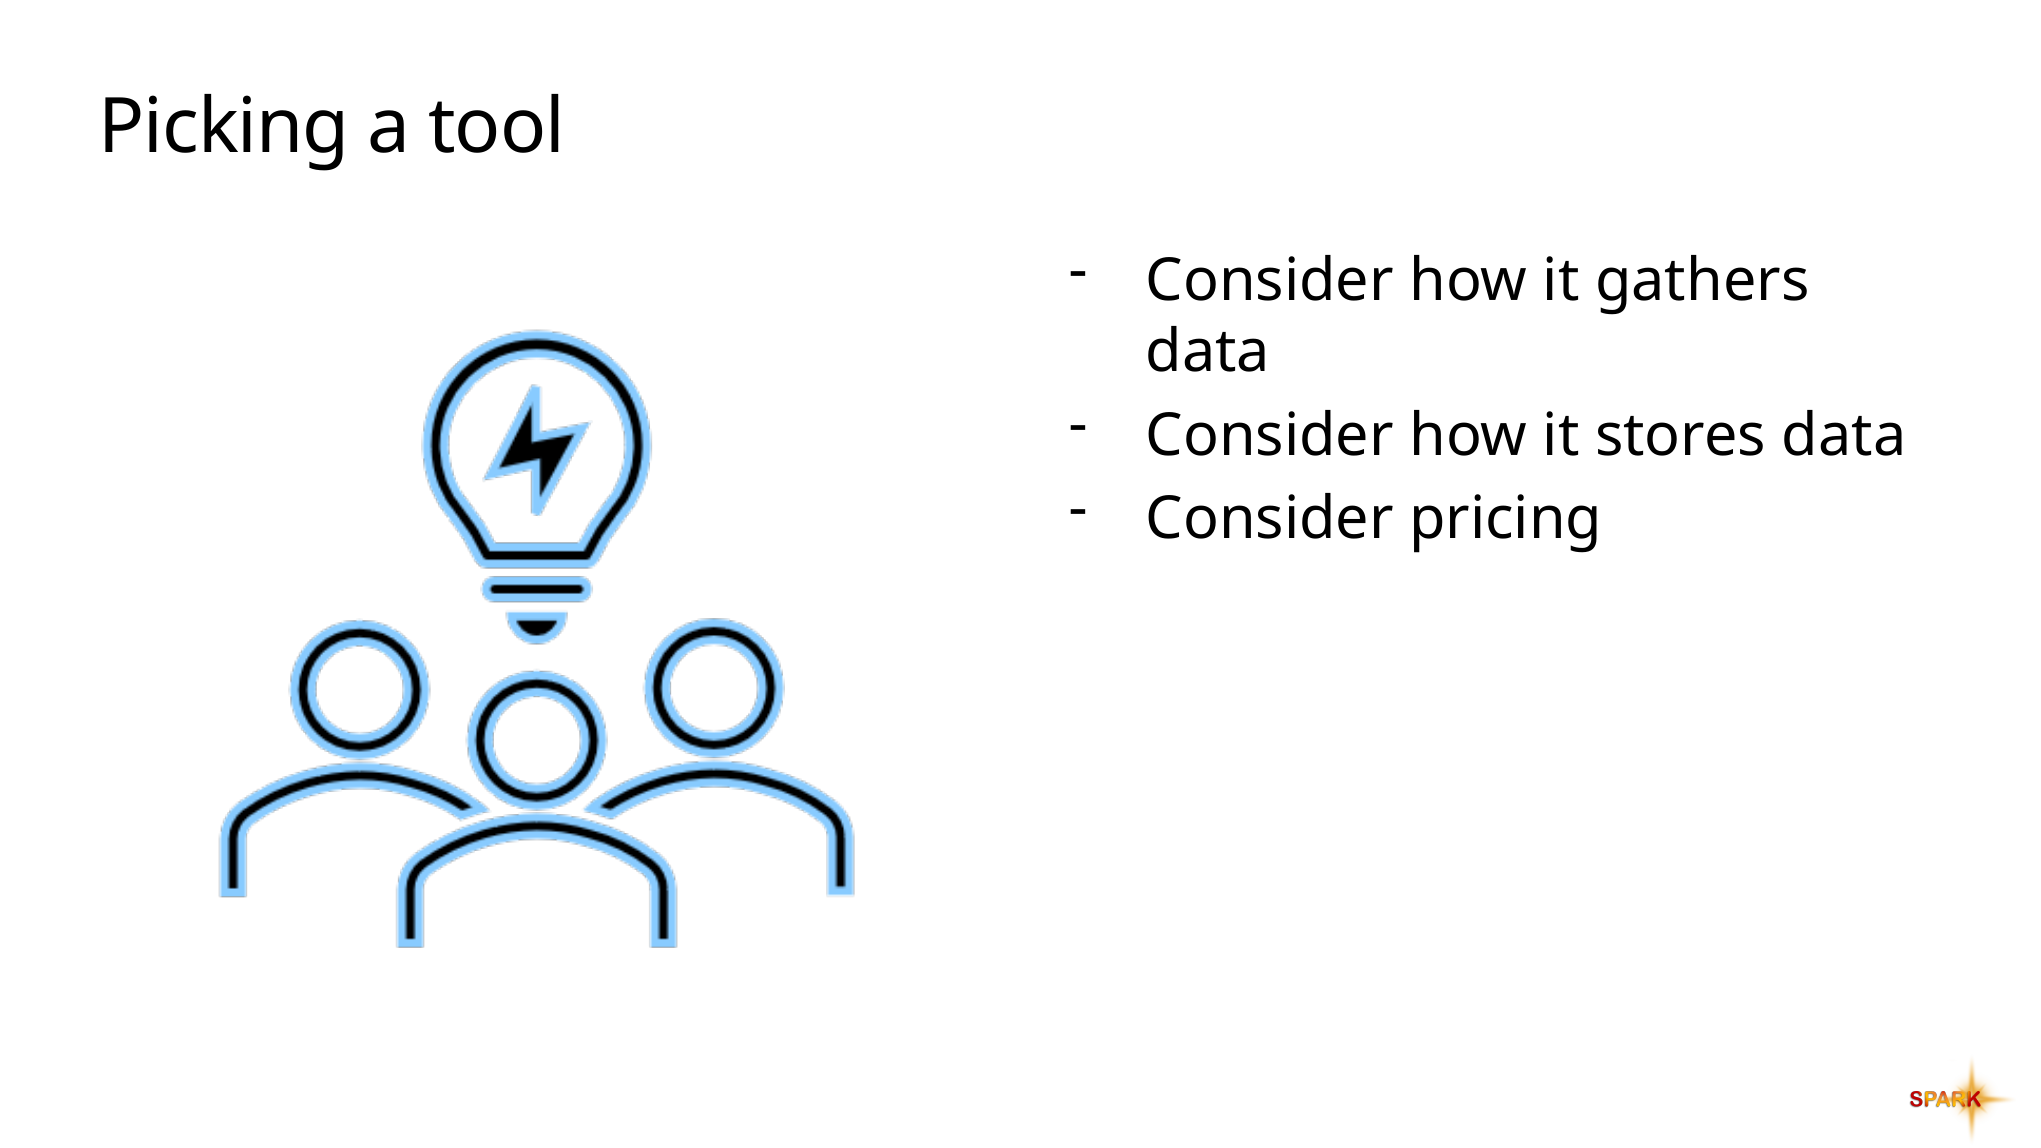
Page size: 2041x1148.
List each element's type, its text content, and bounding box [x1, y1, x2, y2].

picture [1875, 1049, 2016, 1148]
title Picking a tool [98, 76, 1942, 170]
picture [129, 239, 939, 1050]
list Consider how it gathers data Consider how it stores data Consider pricing [1069, 240, 1943, 1050]
